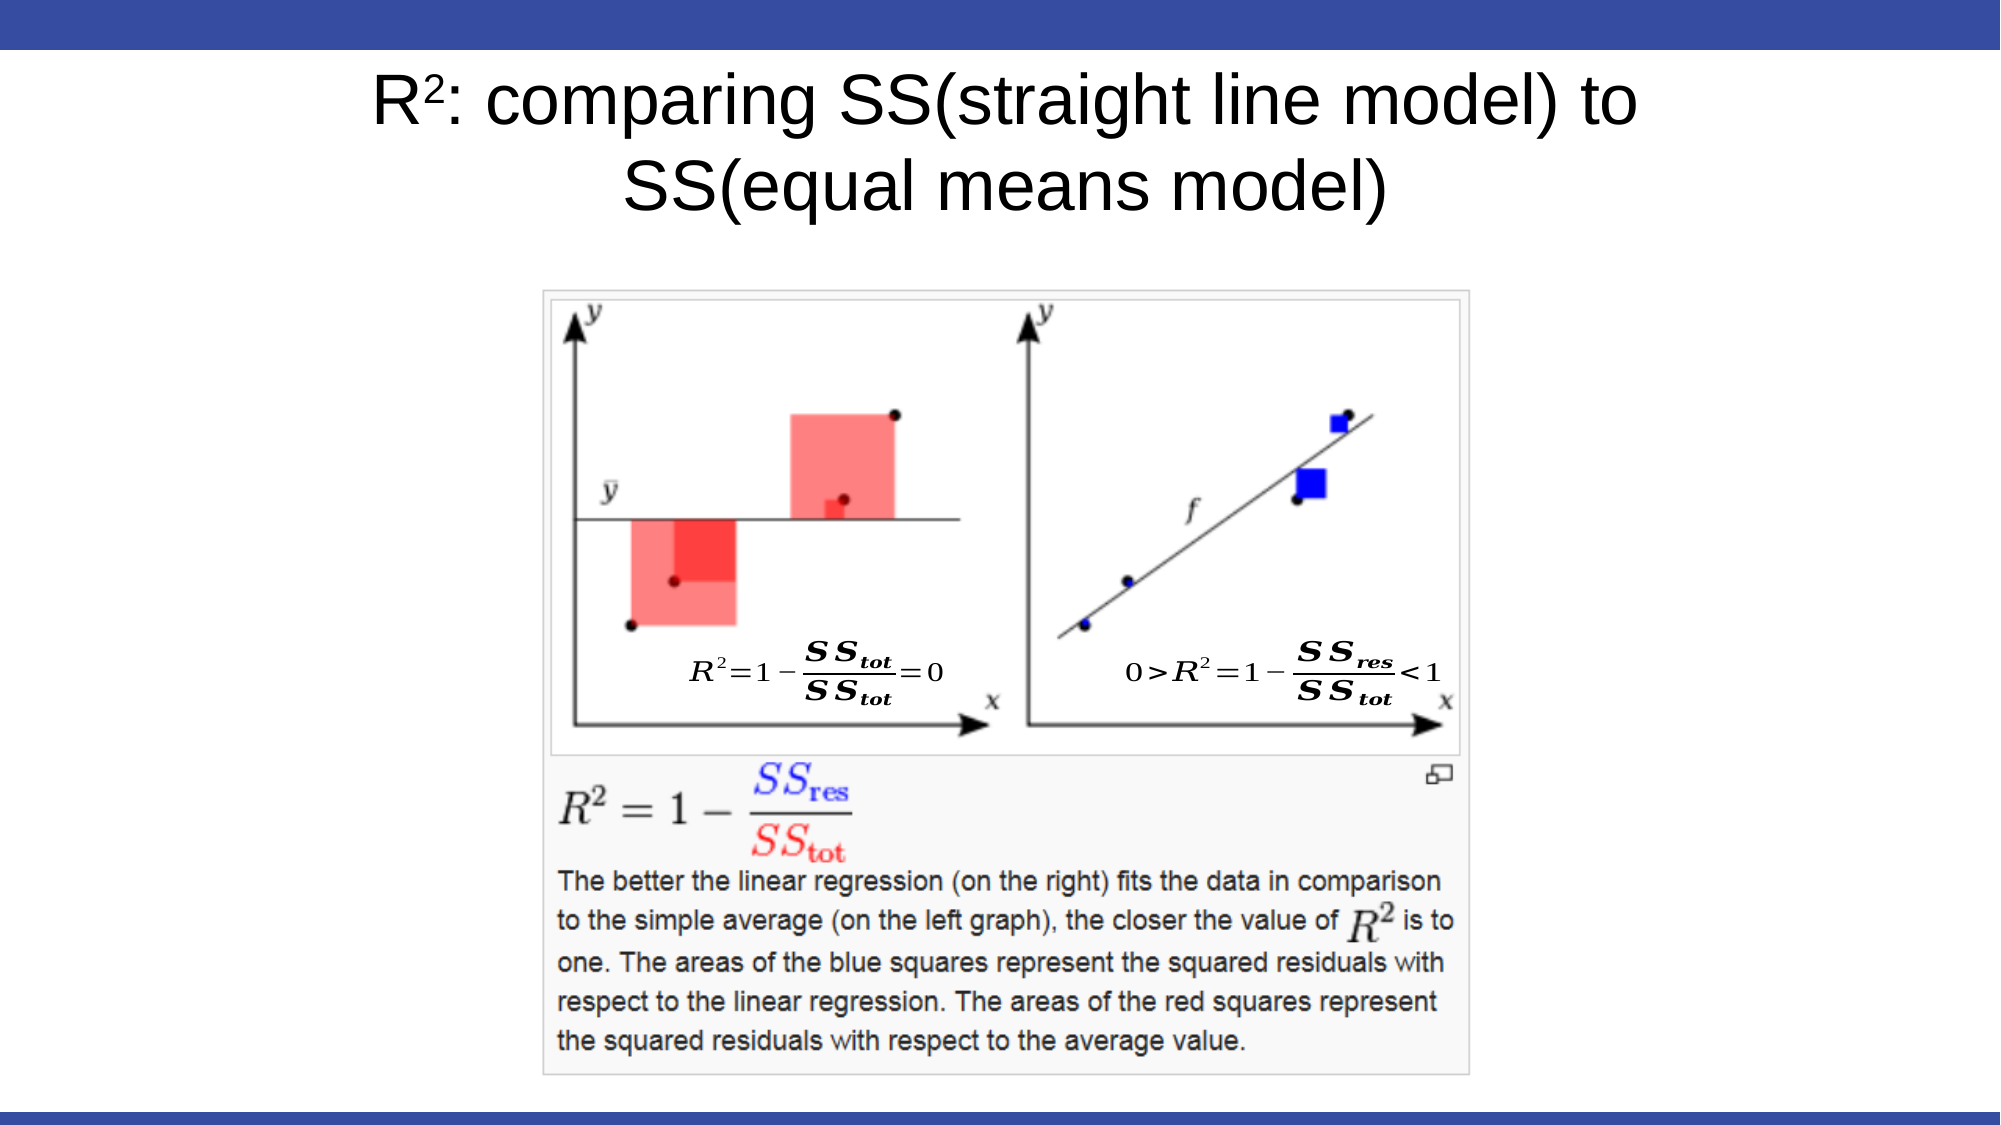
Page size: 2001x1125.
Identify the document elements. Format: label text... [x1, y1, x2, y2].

picture [83, 168, 1926, 277]
picture [535, 279, 1476, 1088]
title R2: comparing SS(straight line model) to SS(equal means model) [262, 45, 1750, 165]
